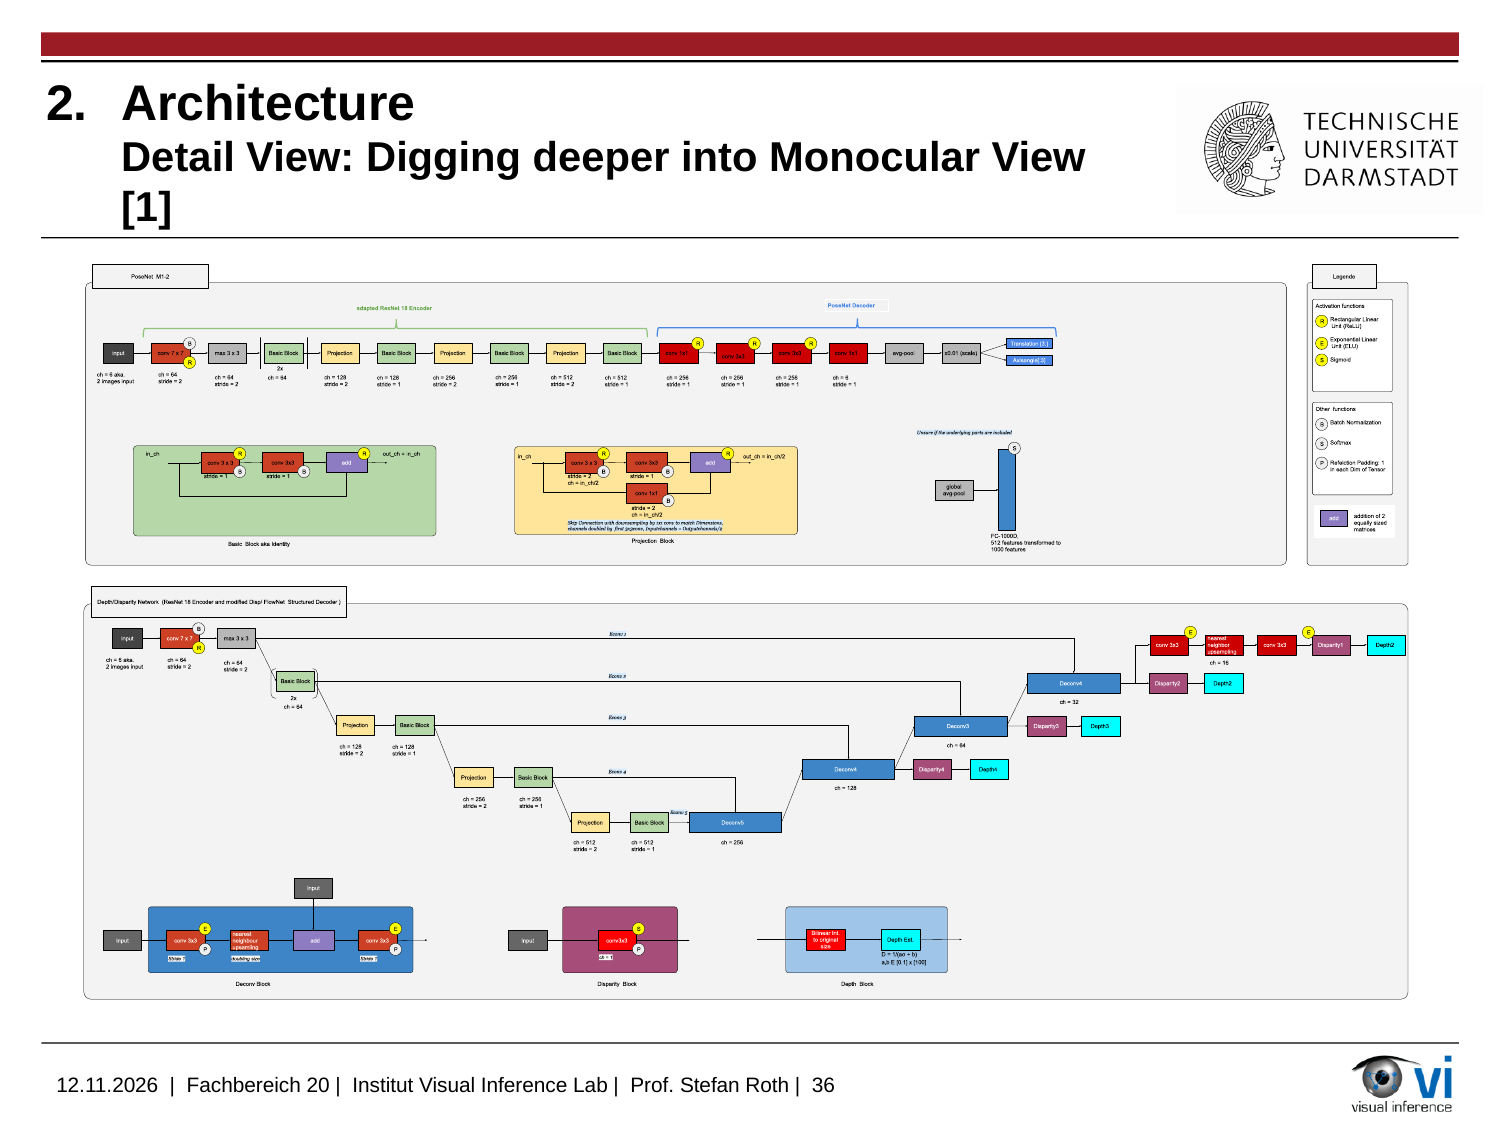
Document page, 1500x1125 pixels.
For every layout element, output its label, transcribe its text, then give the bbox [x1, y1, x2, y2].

title Architecture Detail View: Digging deeper into Monocular View [1] [45, 81, 1136, 220]
picture [1175, 84, 1483, 214]
picture [1351, 1055, 1500, 1112]
picture [62, 253, 1418, 1017]
